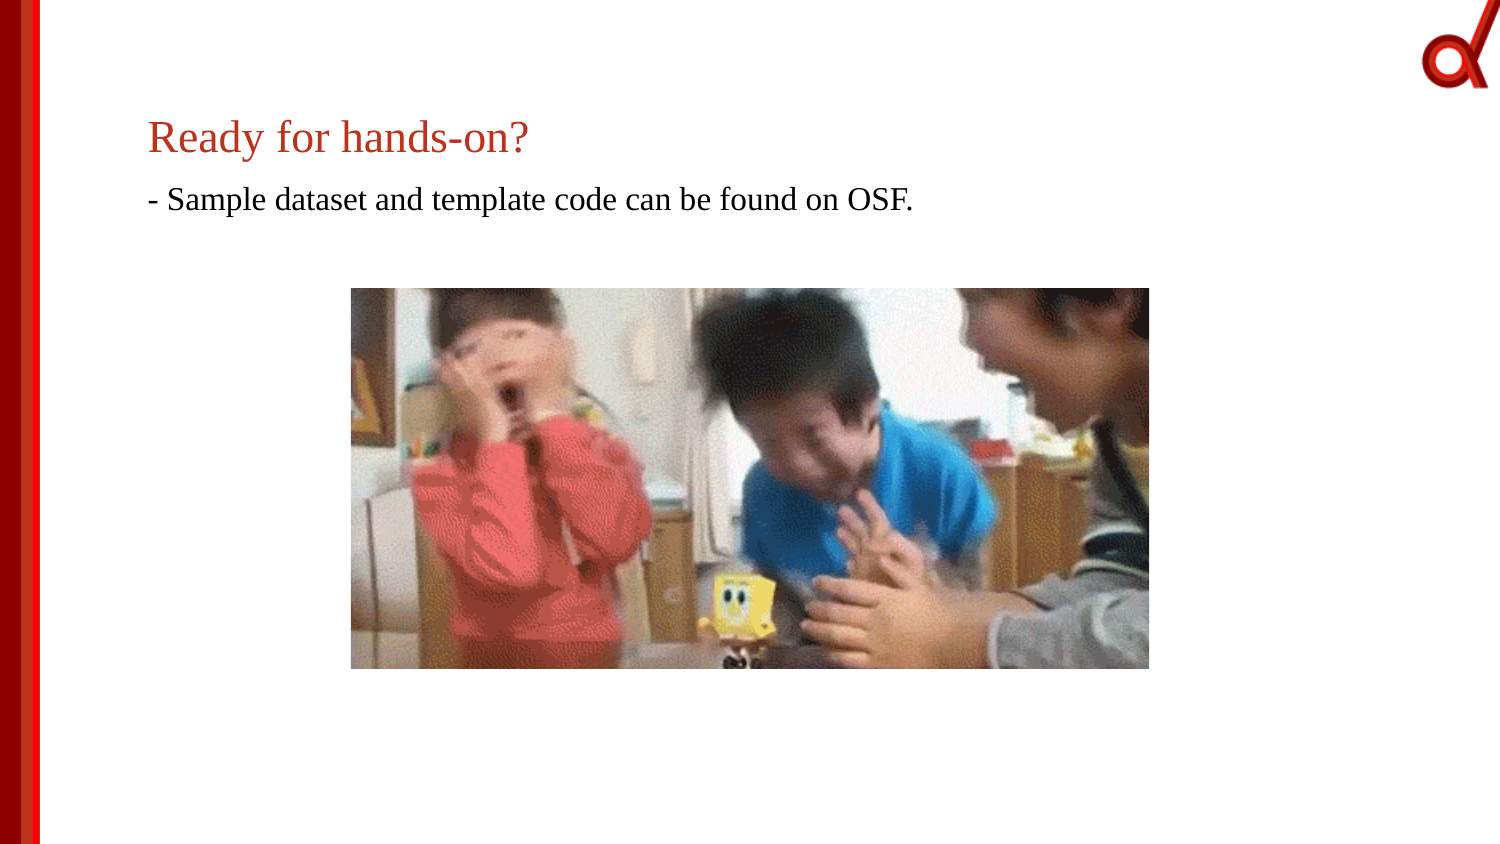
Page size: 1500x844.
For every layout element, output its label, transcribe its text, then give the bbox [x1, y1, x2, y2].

list Ready for hands-on? [147, 106, 1388, 162]
list - Sample dataset and template code can be found on OSF. [147, 176, 1388, 218]
picture [350, 288, 1150, 669]
